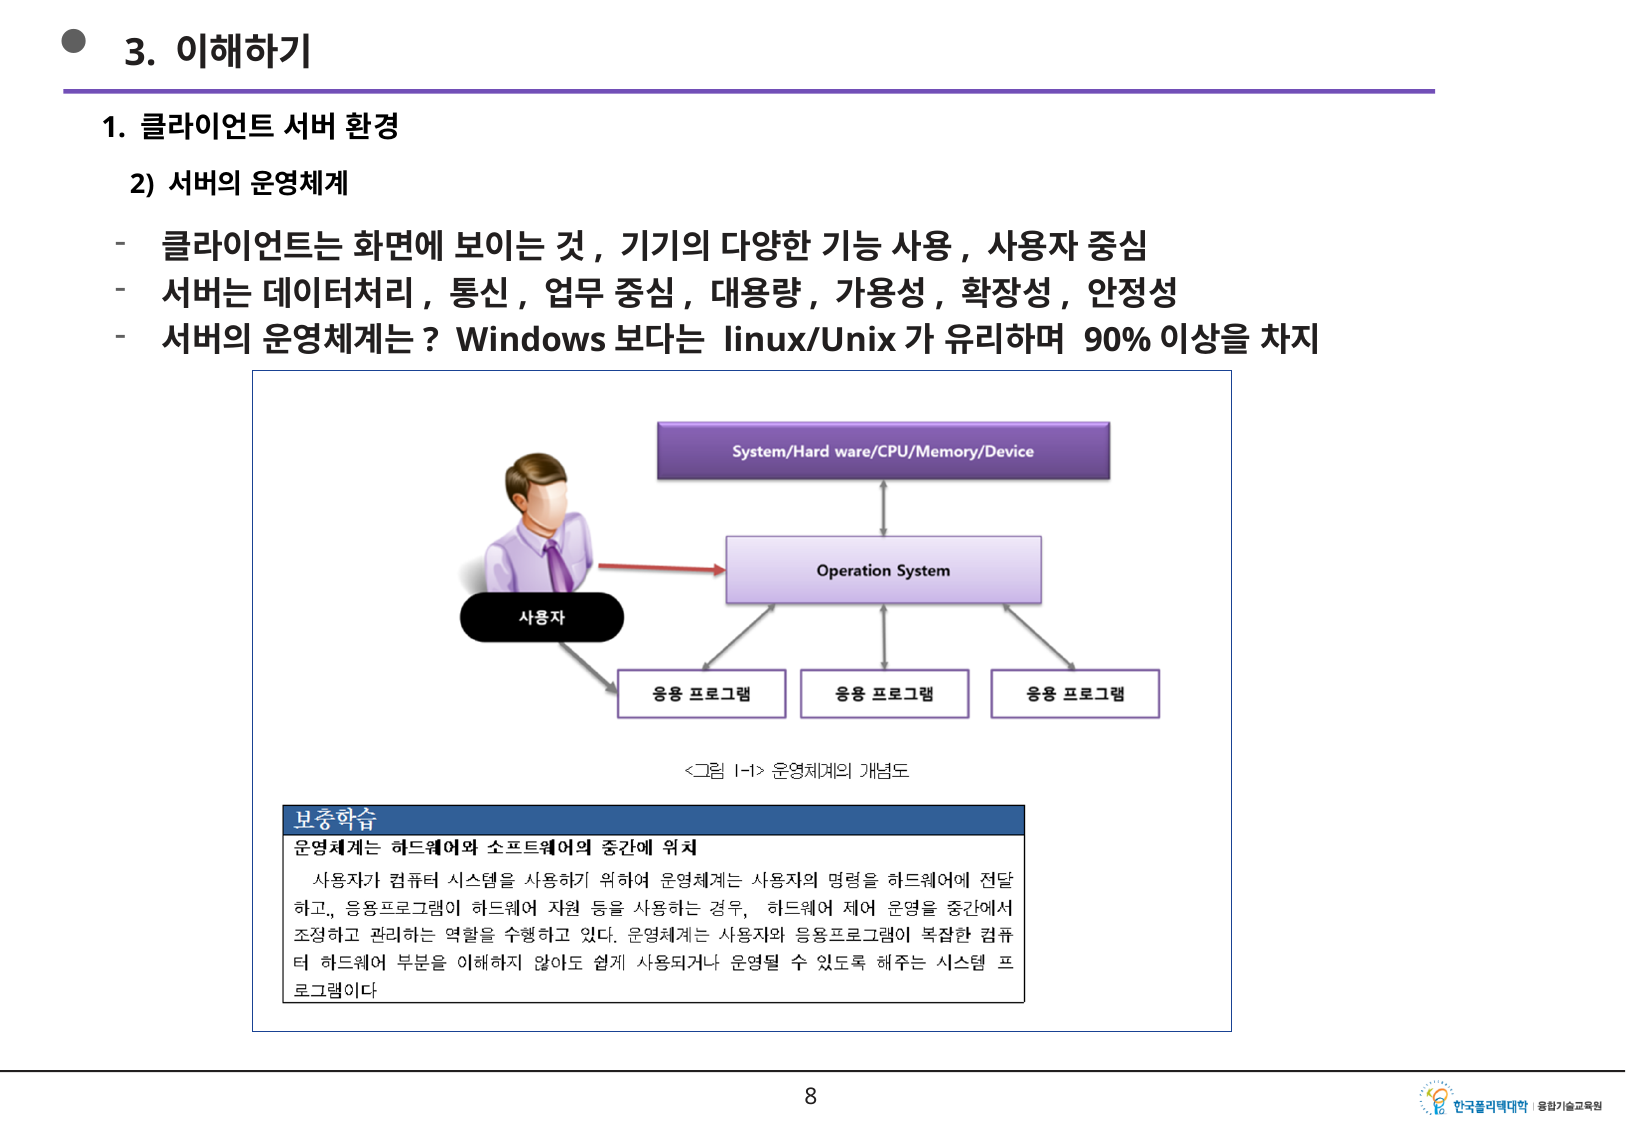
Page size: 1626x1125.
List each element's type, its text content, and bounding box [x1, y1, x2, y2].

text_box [86, 88, 1001, 220]
picture [1415, 1076, 1604, 1118]
text_box 3. 이해하기 [109, 20, 943, 87]
text_box 7 [765, 1072, 857, 1123]
text_box 클라이언트는 화면에 보이는 것, 기기의 다양한 기능 사용, 사용자 중심 서버는 데이터처리, 통신, 업무 중심, 대용량, 가용성, 확장성, 안정성 서버의 운영체계는? Windows보다는 linux/Unix가 유리하며 90%이상을 차지 [100, 217, 1337, 366]
text_box [44, 0, 1604, 114]
picture [252, 370, 1232, 1032]
